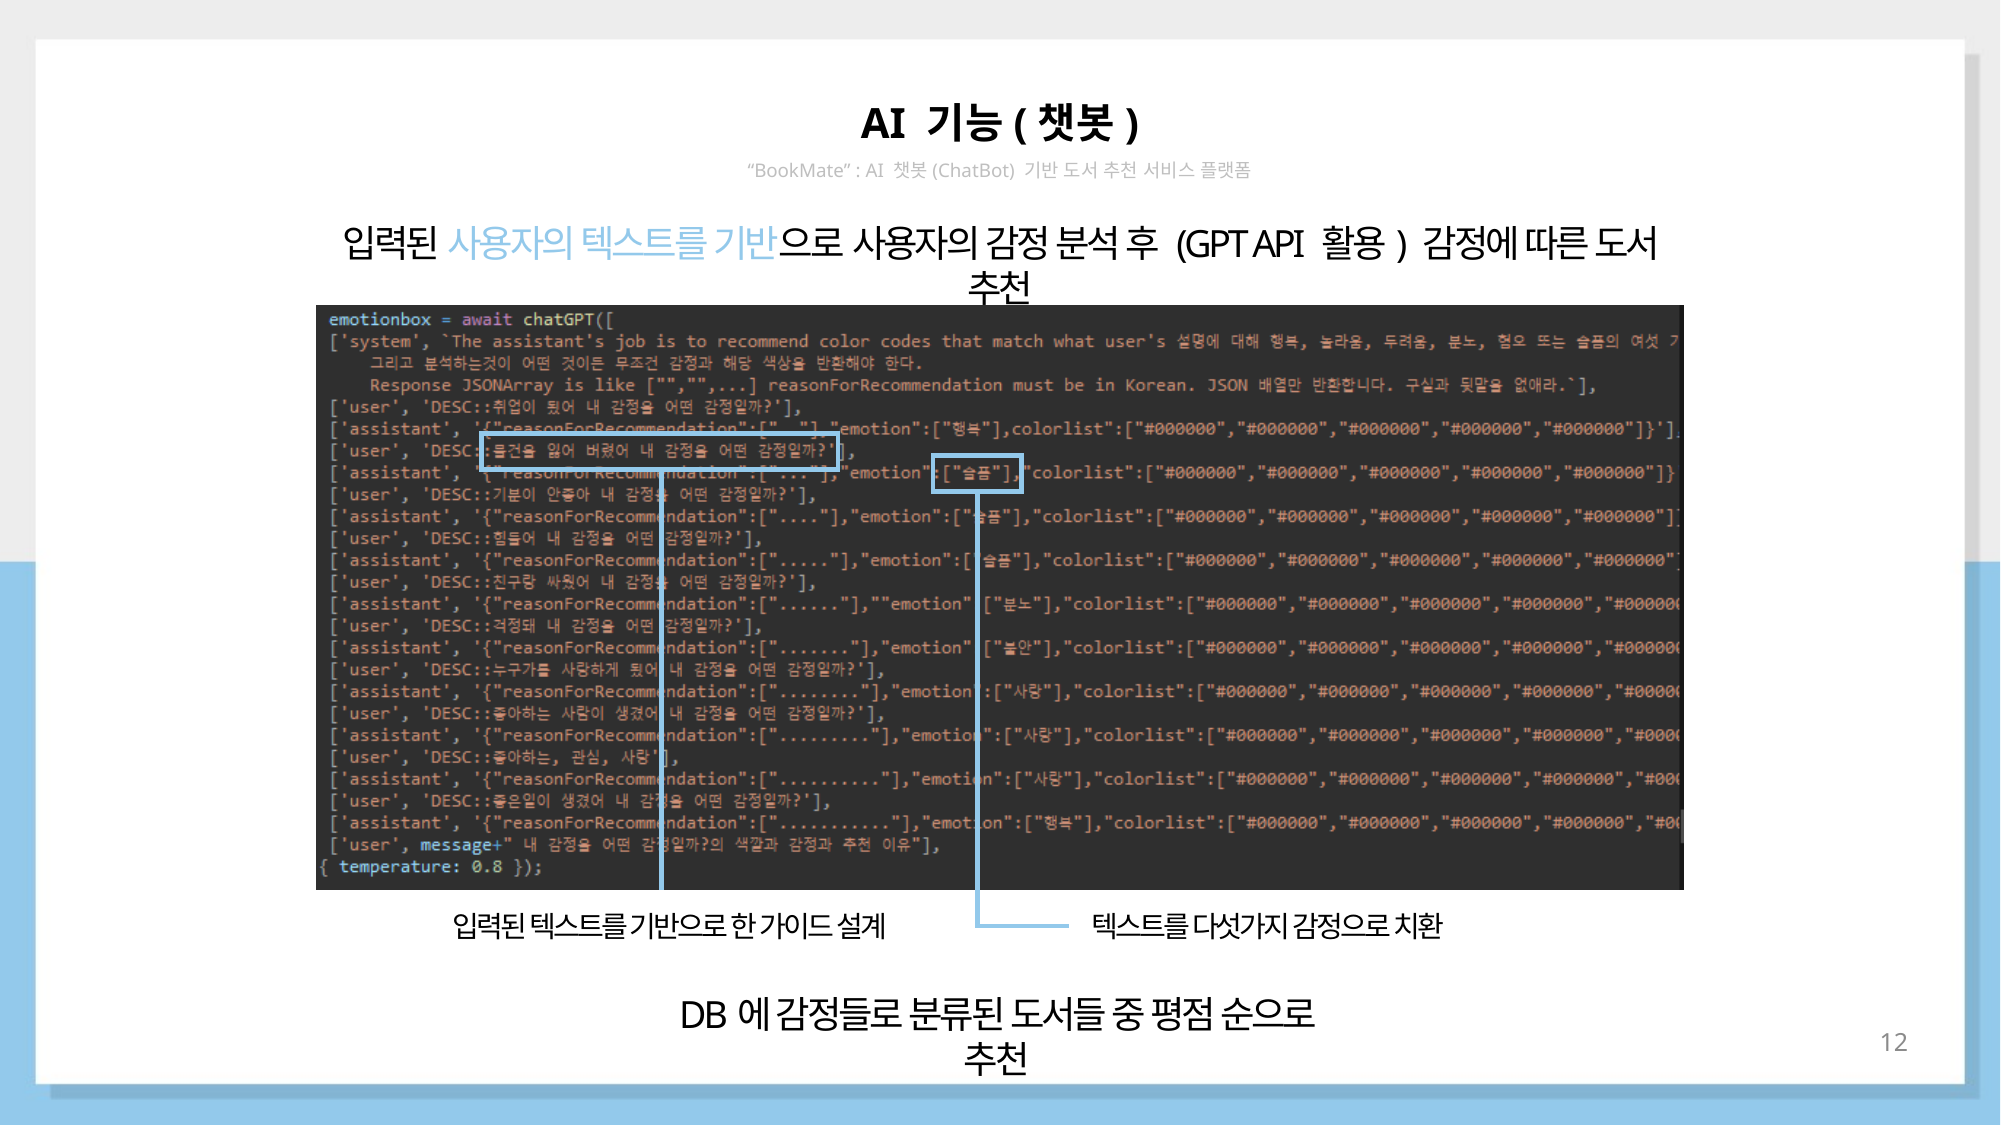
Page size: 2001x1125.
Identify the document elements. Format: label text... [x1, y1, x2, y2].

text_box DB에 감정들로 분류된 도서들 중 평점 순으로 추천 [636, 983, 1358, 1088]
text_box AI 기능(챗봇) “BookMate” : AI 챗봇(ChatBot) 기반 도서 추천 서비스 플랫폼 [717, 64, 1283, 189]
text_box 입력된 사용자의 텍스트를 기반으로 사용자의 감정 분석 후 (GPT API 활용) 감정에 따른 도서 추천 [327, 212, 1673, 305]
slide_number 12 [1473, 1013, 1924, 1074]
picture [0, 0, 2001, 1125]
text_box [316, 305, 1684, 951]
